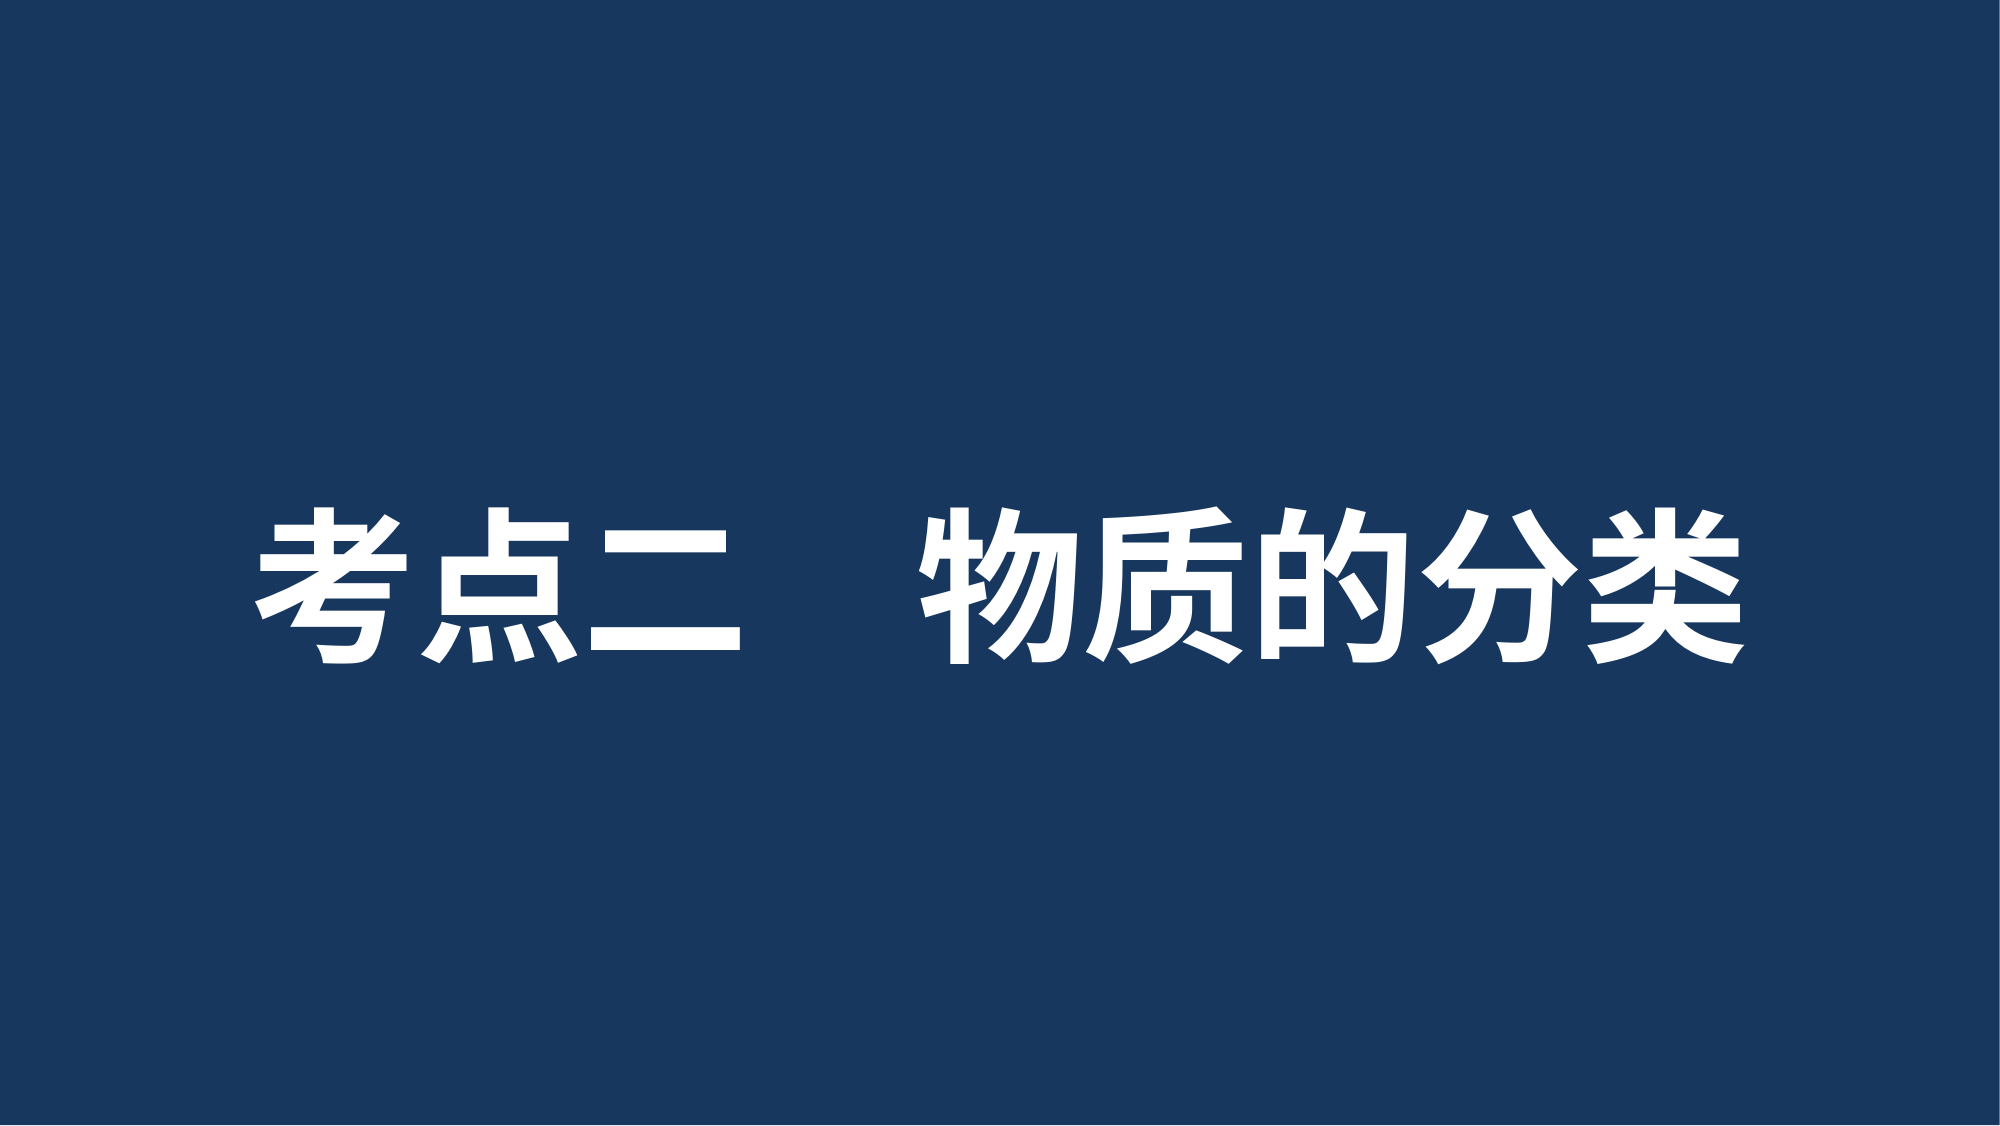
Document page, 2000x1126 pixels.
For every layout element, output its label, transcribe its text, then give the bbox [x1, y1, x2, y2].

text_box 考点二 物质的分类 [234, 435, 1766, 690]
